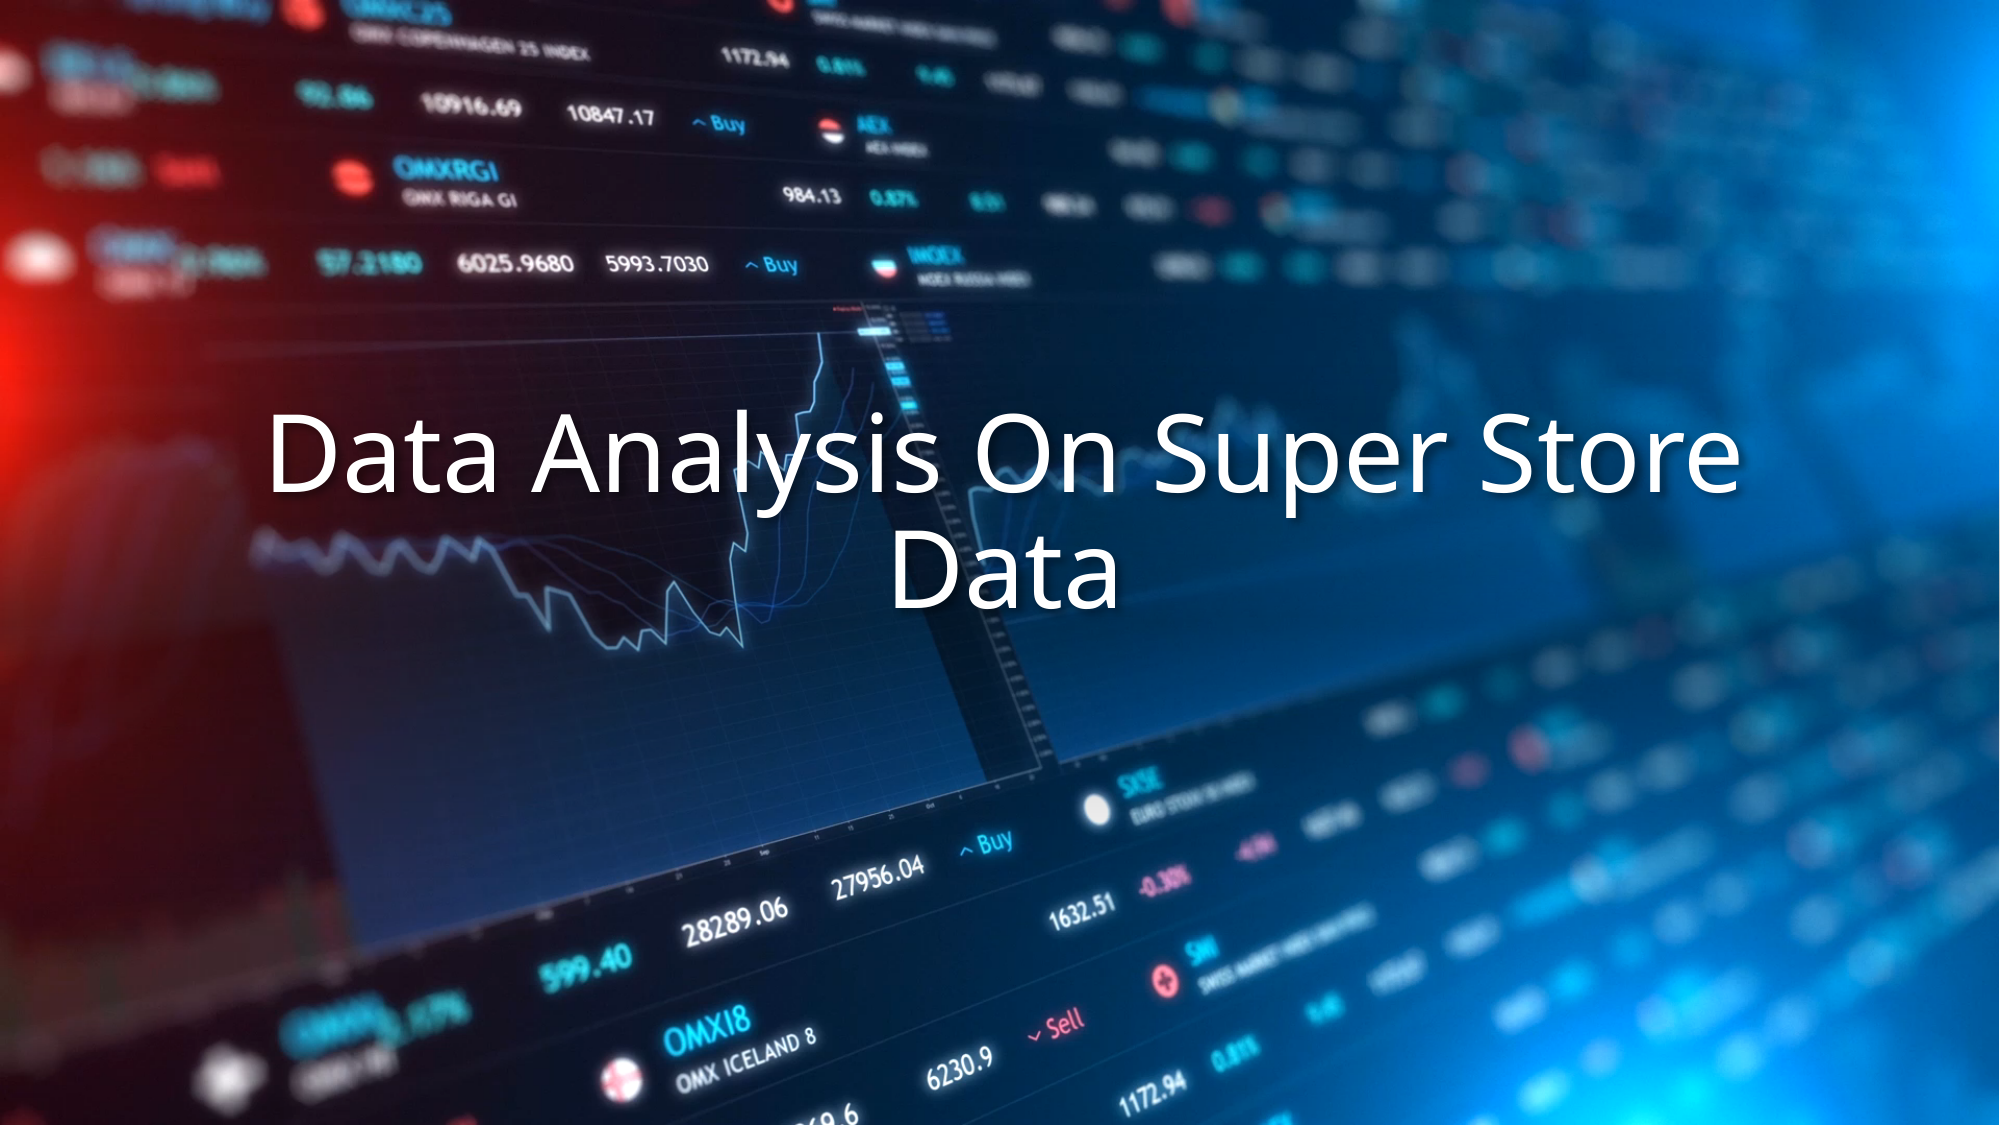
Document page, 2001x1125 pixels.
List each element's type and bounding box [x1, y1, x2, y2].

text_box [0, 0, 2000, 1125]
